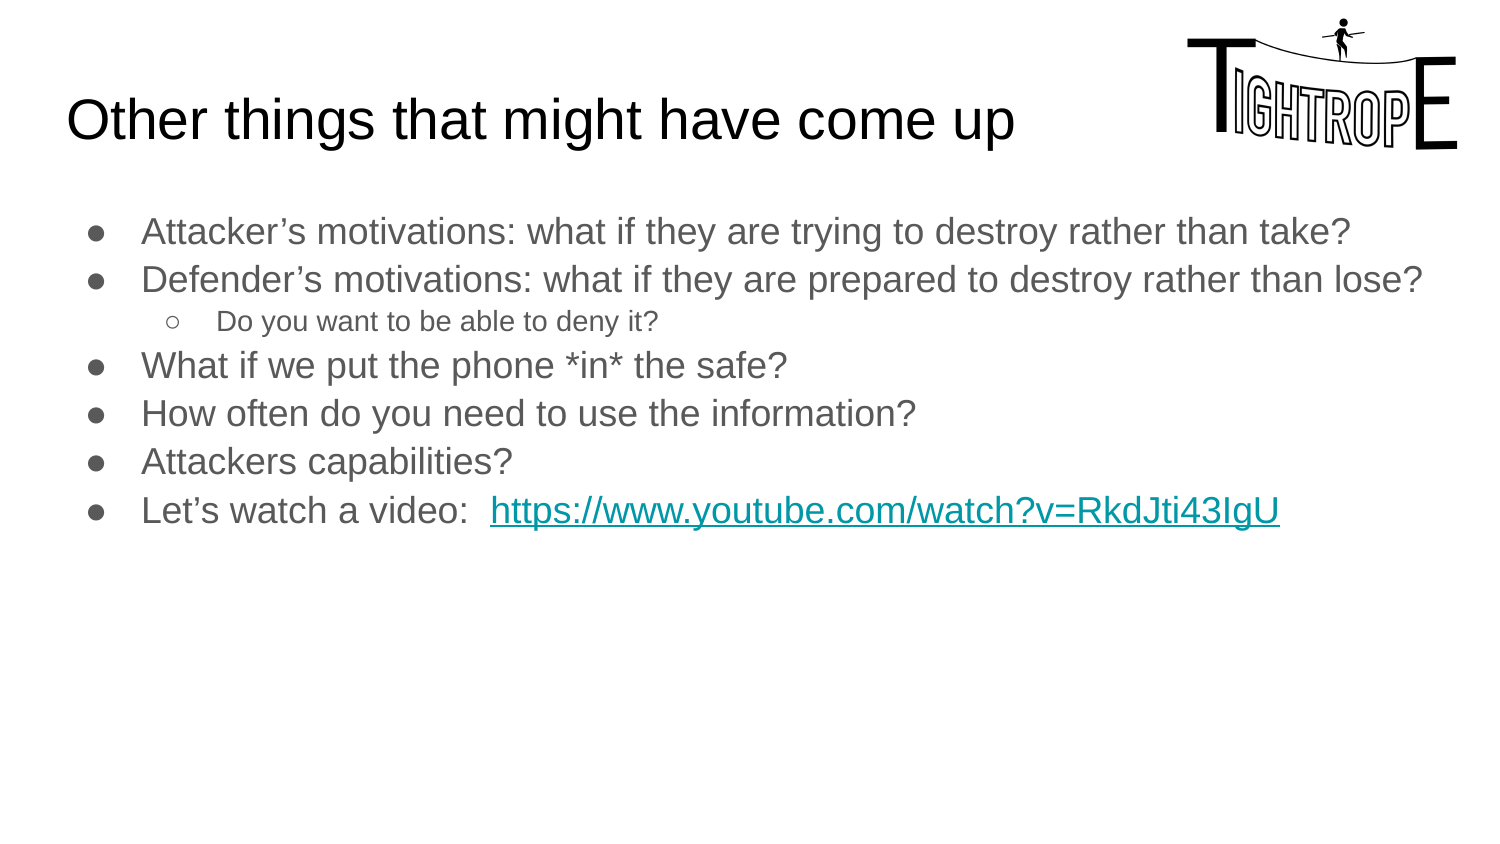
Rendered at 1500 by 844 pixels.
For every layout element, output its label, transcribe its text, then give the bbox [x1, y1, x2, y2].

picture [1166, 15, 1489, 151]
list Attacker’s motivations: what if they are trying to destroy rather than take? Defender’s motivations: what if they are prepared to destroy rather than lose? Do you want to be able to deny it? What if we put the phone *in* the safe? How often do you need to use the information? Attackers capabilities? Let’s watch a video: https://www.youtube.com/watch?v=RkdJti43IgU [51, 189, 1449, 750]
title Other things that might have come up [51, 72, 1449, 167]
